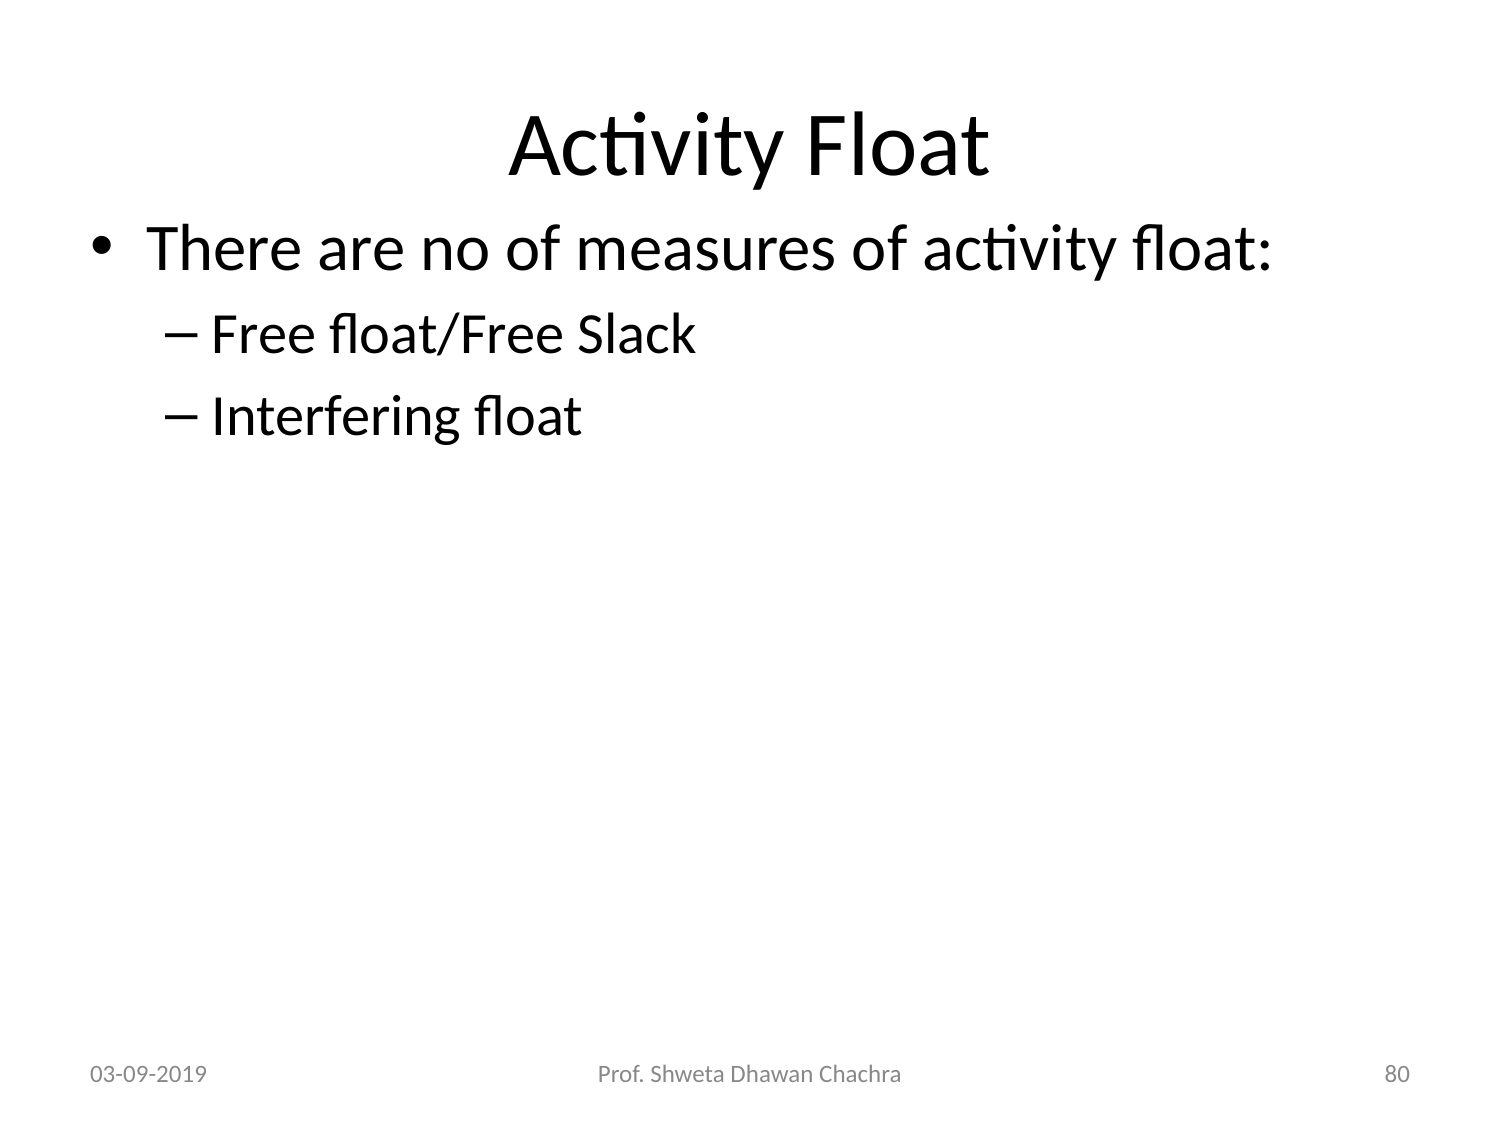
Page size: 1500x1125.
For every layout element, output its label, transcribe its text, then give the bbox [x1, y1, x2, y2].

list There are no of measures of activity float: Free float/Free Slack Interfering float [75, 196, 1425, 939]
slide_number ‹#› [1074, 1042, 1425, 1103]
footer Prof. Shweta Dhawan Chachra [512, 1042, 988, 1103]
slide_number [75, 1042, 425, 1103]
title Activity Float [75, 45, 1425, 196]
